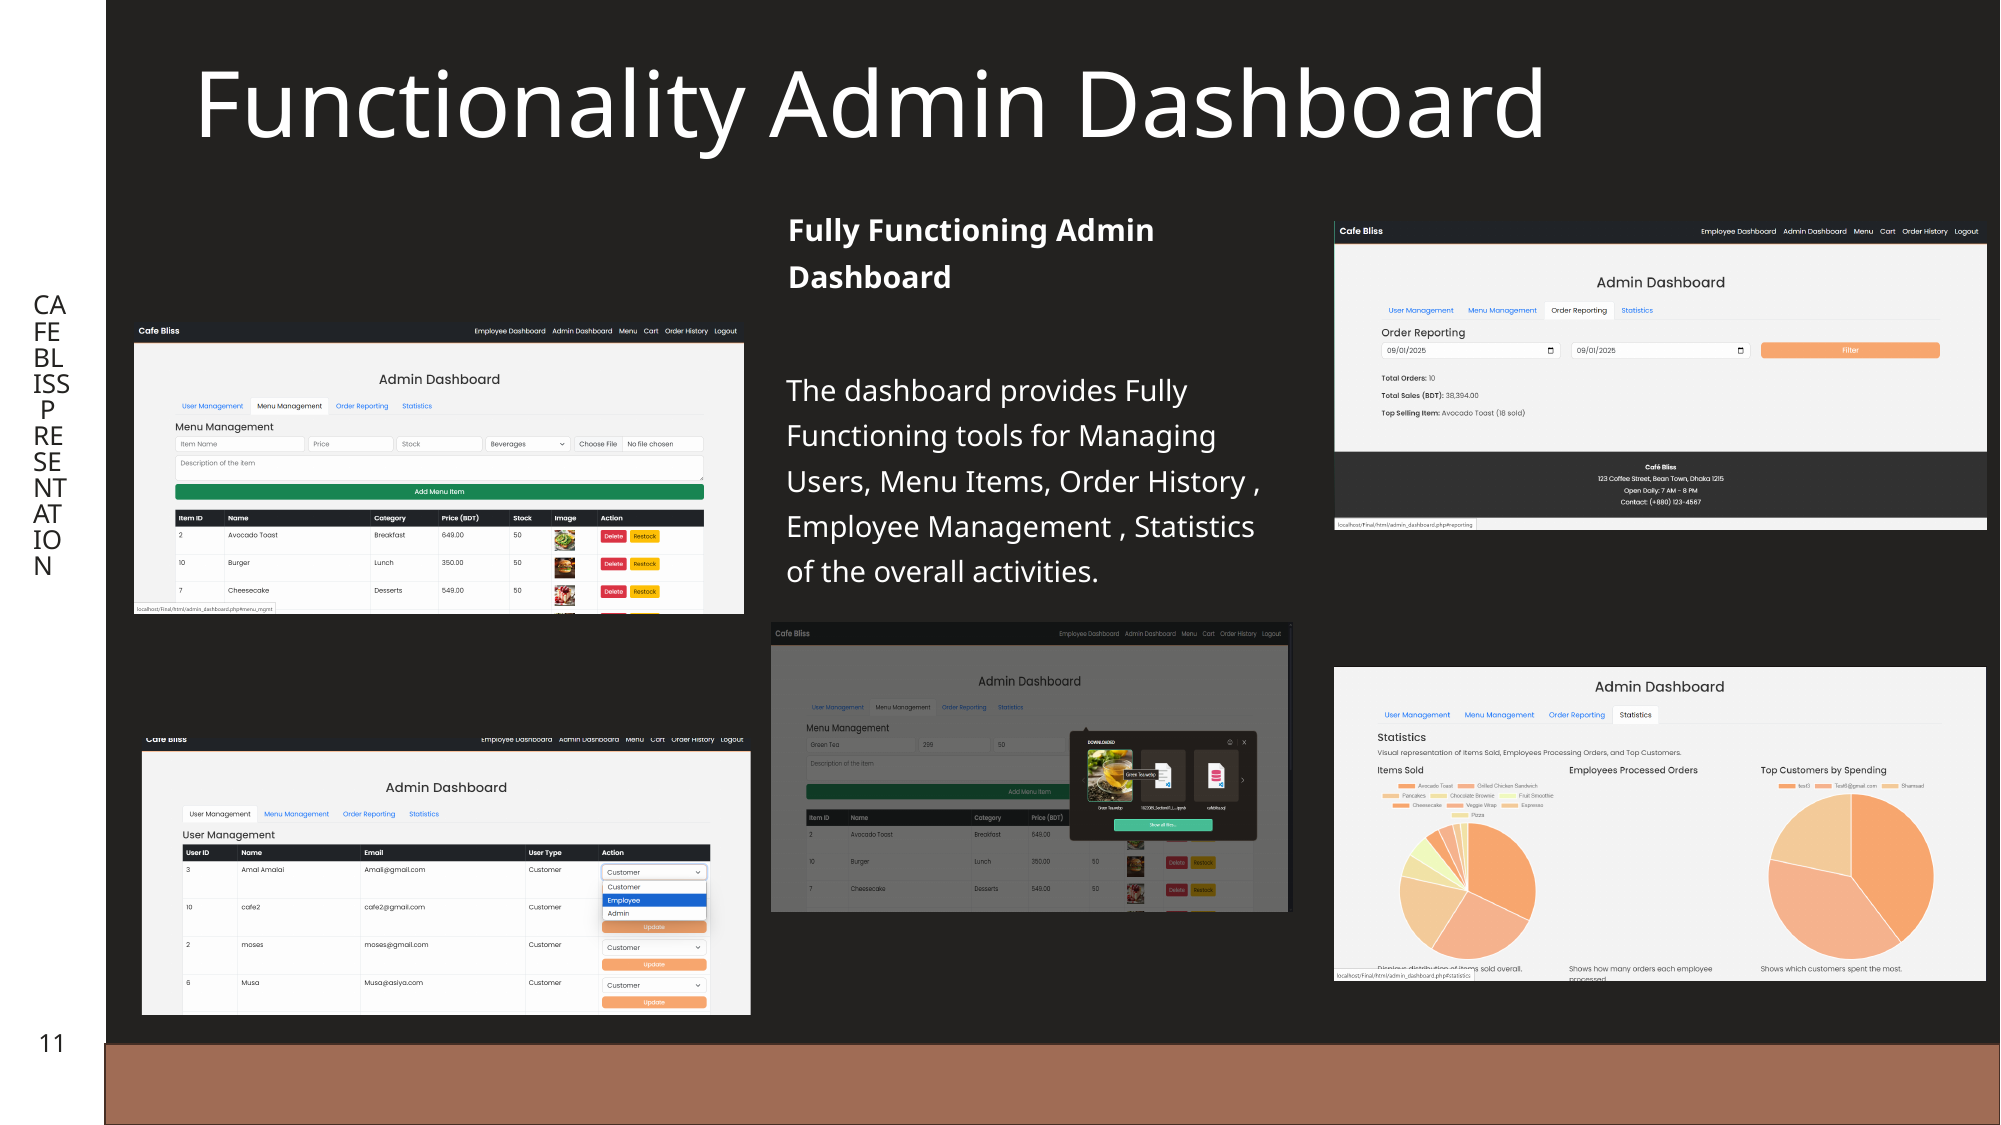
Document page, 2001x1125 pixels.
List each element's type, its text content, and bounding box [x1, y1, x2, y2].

footer CAFE BLISS PRESENTATION [18, 50, 86, 563]
picture [141, 738, 751, 1015]
picture [1334, 221, 1987, 530]
list The dashboard provides Fully Functioning tools for Managing Users, Menu Items, Order History , Employee Management , Statistics of the overall activities. [771, 354, 1293, 614]
picture [1334, 666, 1987, 981]
picture [134, 322, 744, 614]
slide_number 11 [0, 1014, 106, 1075]
title Functionality Admin Dashboard [155, 50, 1847, 192]
list Fully Functioning Admin Dashboard [772, 245, 1293, 302]
picture [770, 622, 1293, 913]
text_box [104, 1043, 2000, 1125]
